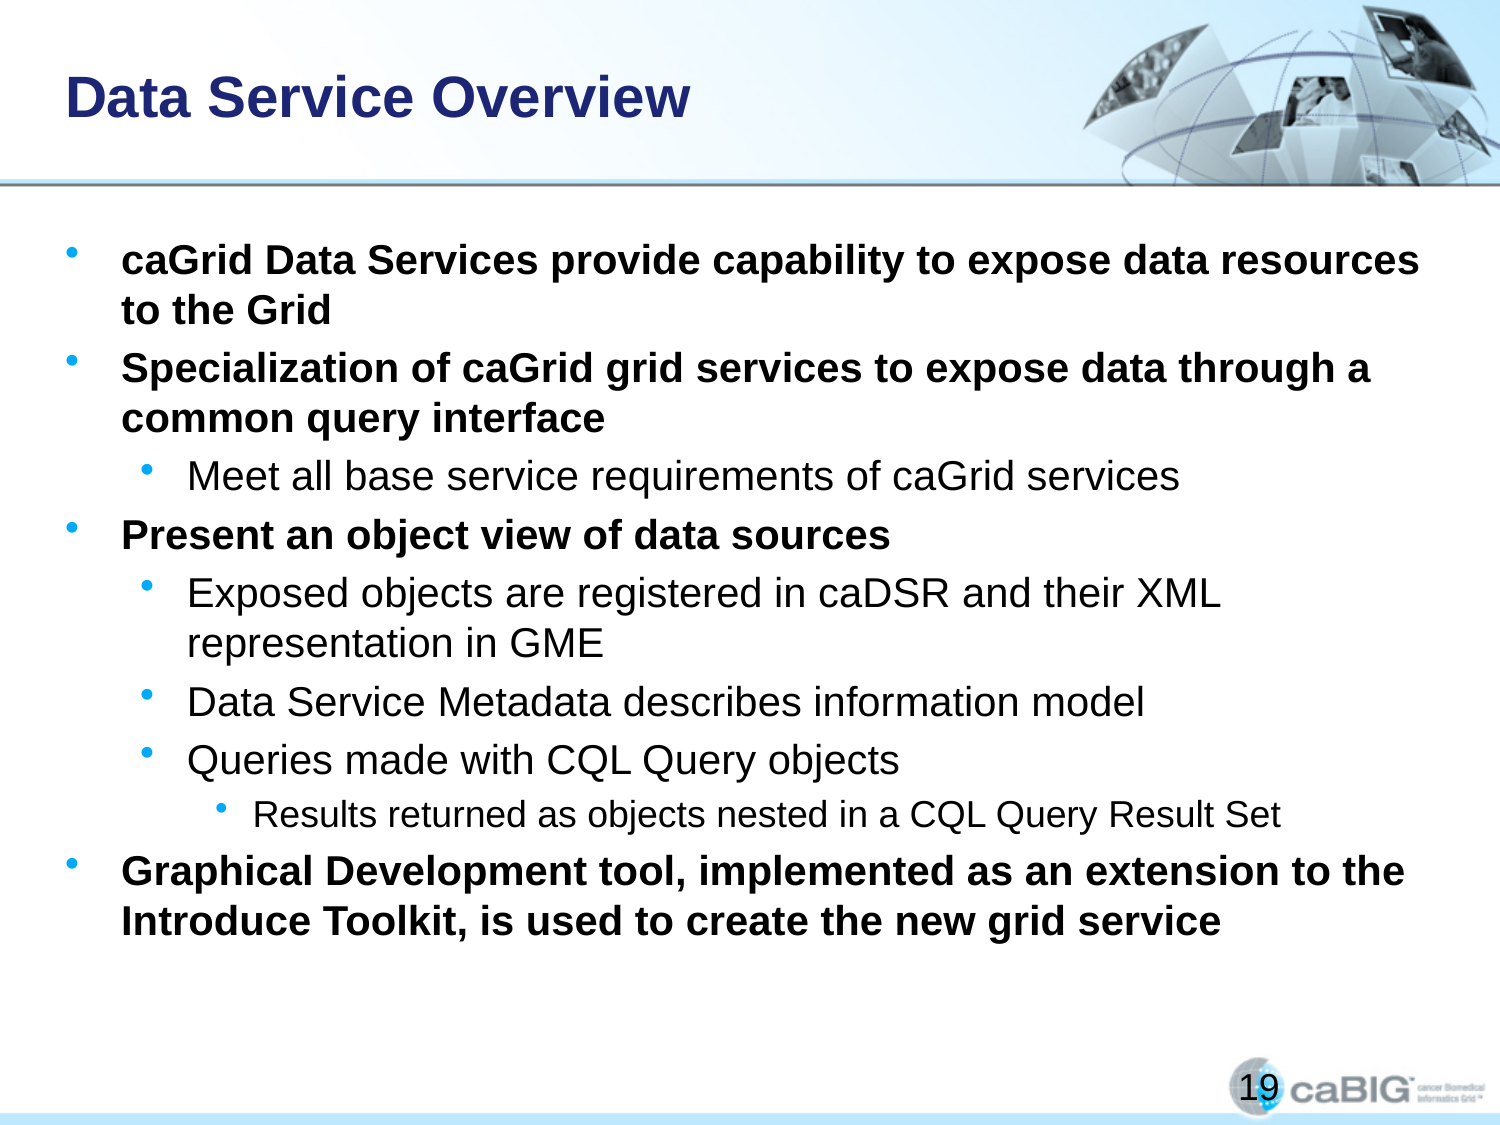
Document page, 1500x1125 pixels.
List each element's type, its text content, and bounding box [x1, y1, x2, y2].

list caGrid Data Services provide capability to expose data resources to the Grid Specialization of caGrid grid services to expose data through a common query interface Meet all base service requirements of caGrid services Present an object view of data sources Exposed objects are registered in caDSR and their XML representation in GME Data Service Metadata describes information model Queries made with CQL Query objects Results returned as objects nested in a CQL Query Result Set Graphical Development tool, implemented as an extension to the Introduce Toolkit, is used to create the new grid service [49, 224, 1438, 1038]
title Data Service Overview [49, 0, 1176, 188]
picture [0, 0, 1500, 1125]
